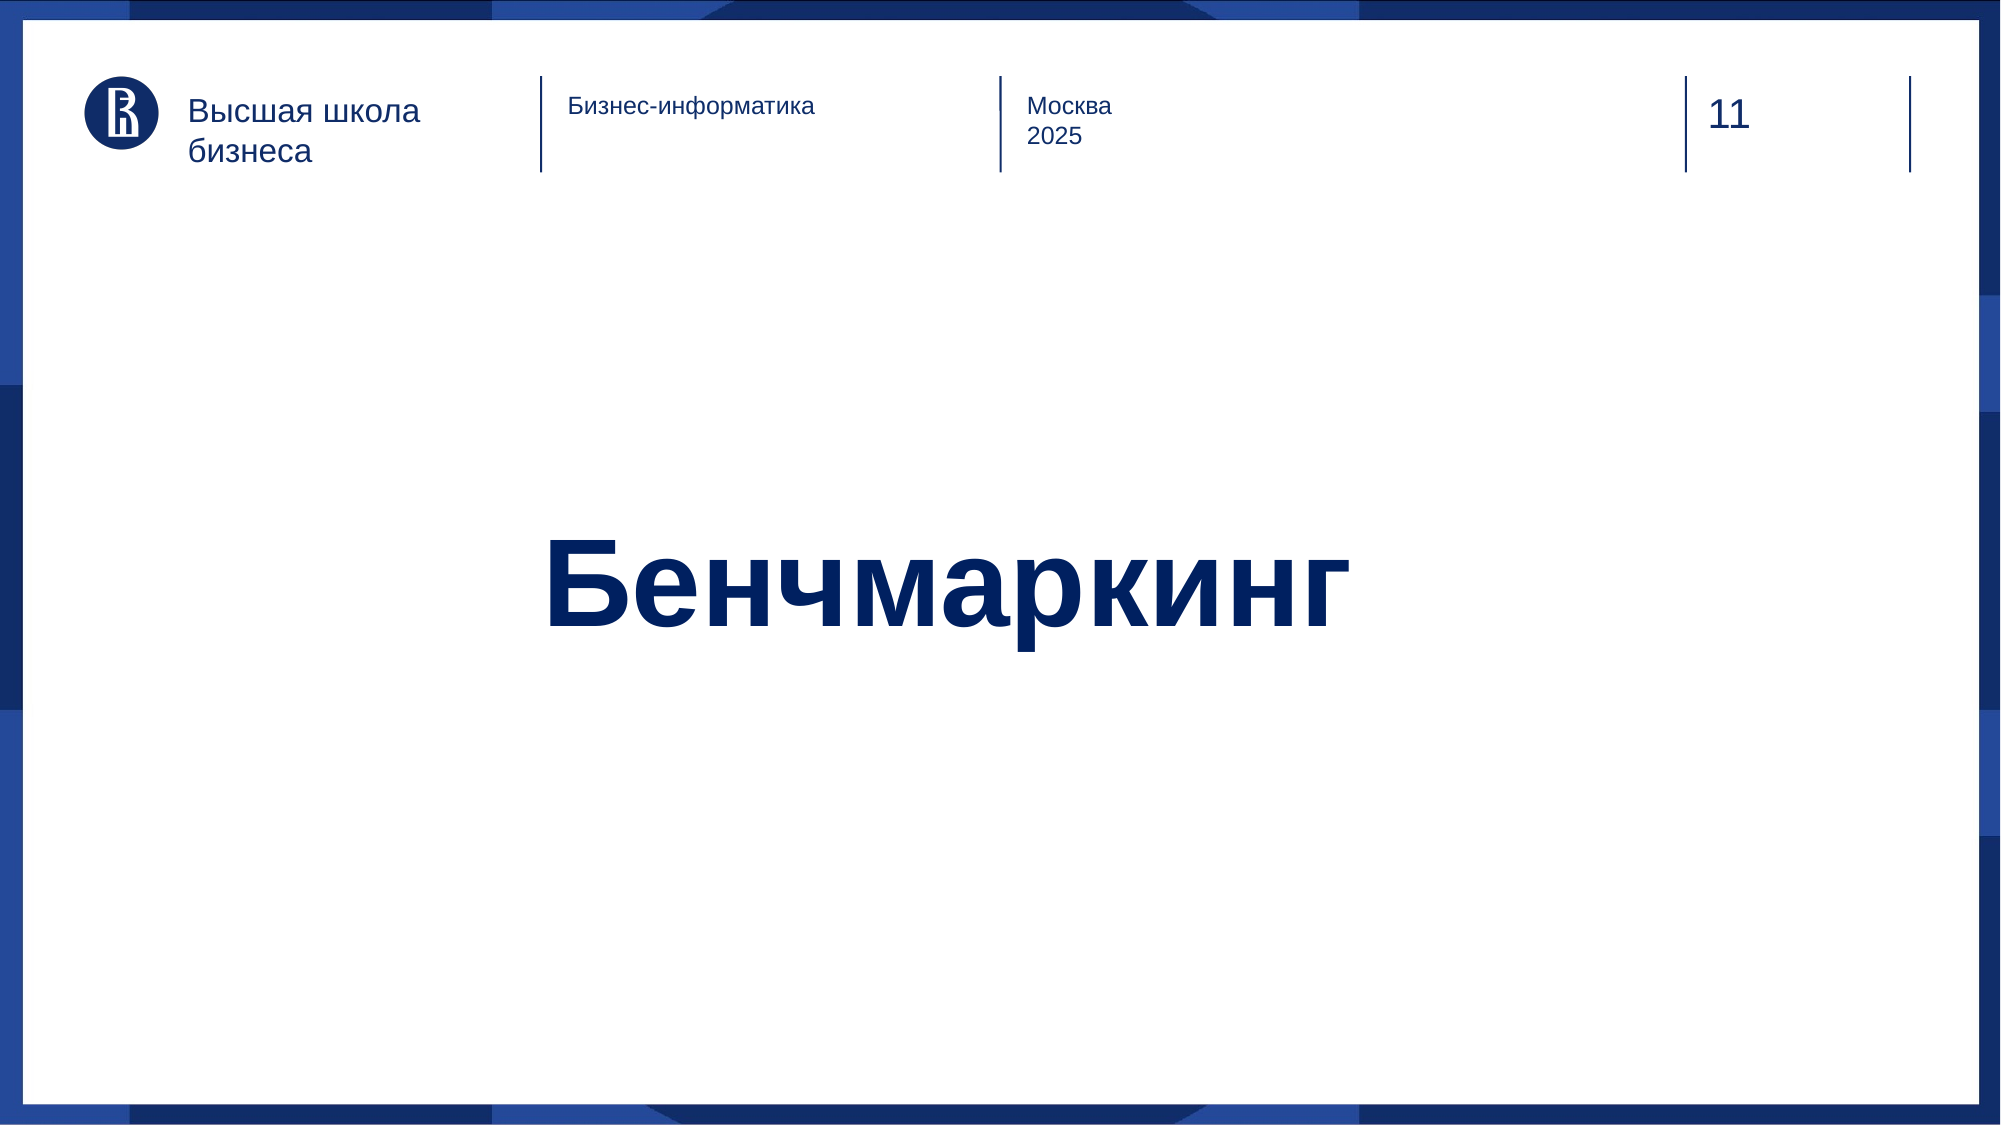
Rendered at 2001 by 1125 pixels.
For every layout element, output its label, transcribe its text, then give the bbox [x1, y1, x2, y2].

text_box Бенчмаркинг [527, 463, 2000, 667]
picture [0, 0, 2001, 1125]
list Высшая школа бизнеса [187, 88, 500, 157]
list Бизнес-информатика [567, 90, 907, 157]
list Москва 2025 [1026, 90, 1367, 157]
